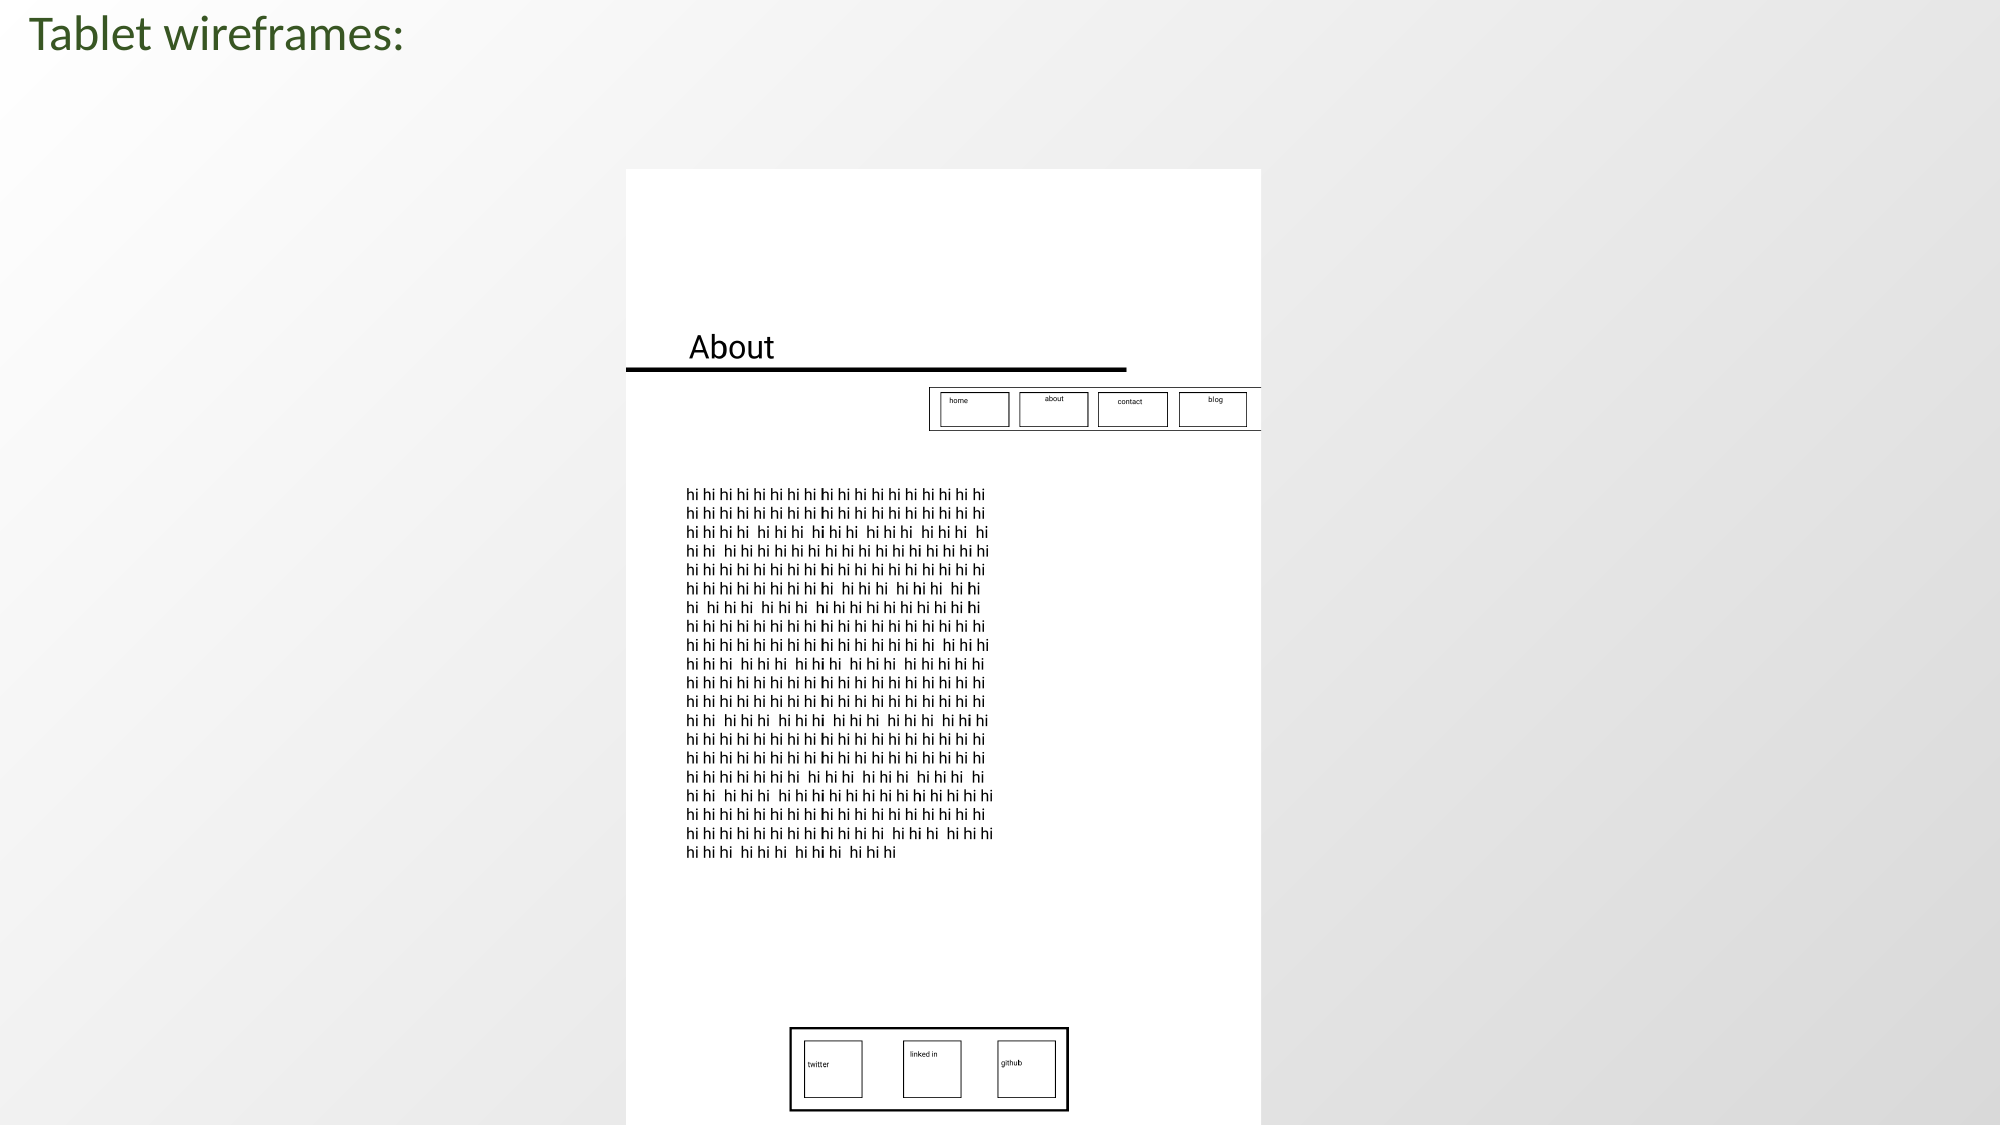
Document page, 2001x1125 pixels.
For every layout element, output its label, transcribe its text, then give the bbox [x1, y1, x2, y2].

picture [626, 169, 1262, 1125]
text_box Tablet wireframes: [0, 0, 435, 208]
